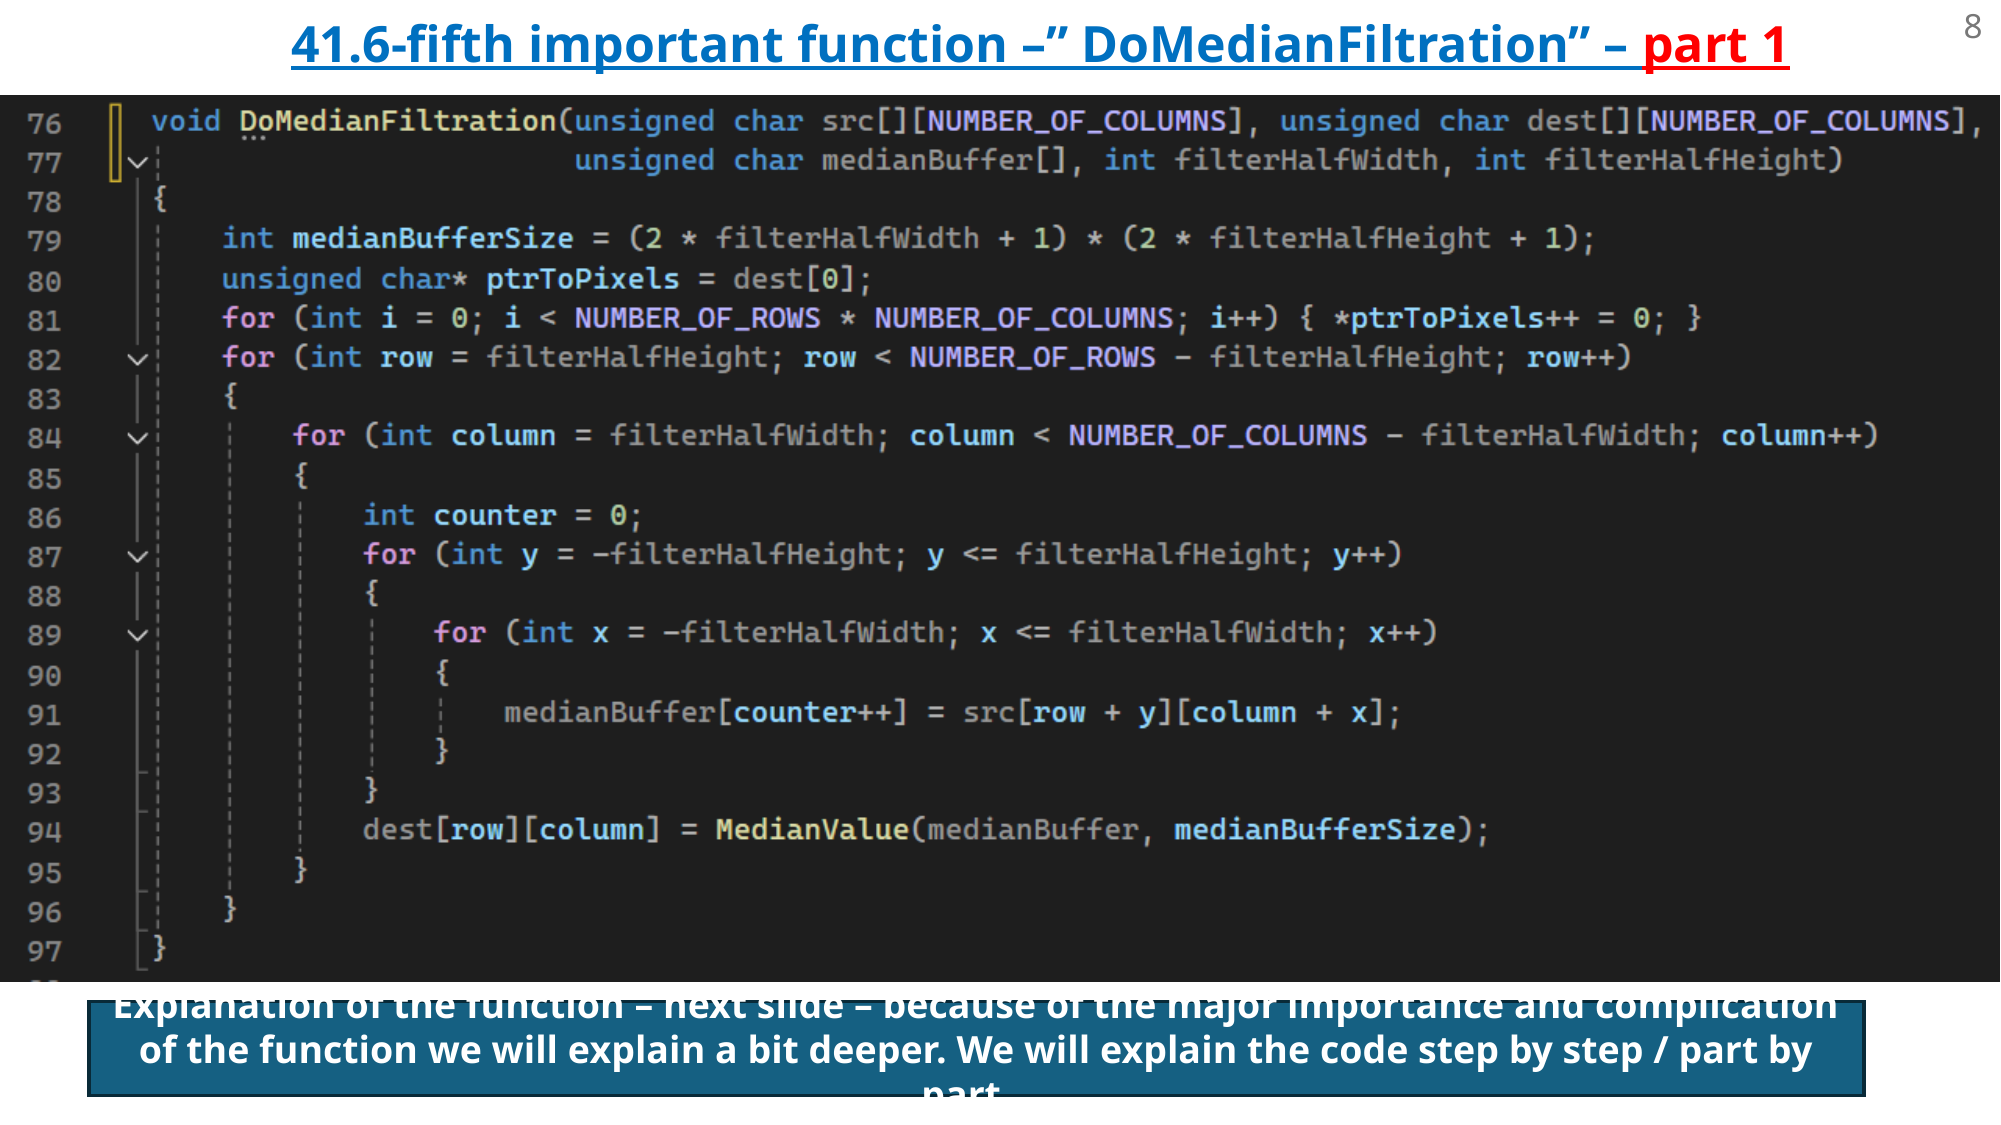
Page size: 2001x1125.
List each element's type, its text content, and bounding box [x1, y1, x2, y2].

slide_number 8 [1949, 0, 2000, 58]
picture [0, 94, 2000, 982]
text_box 41.6-fifth important function –” DoMedianFiltration” – part 1 [276, 0, 1949, 94]
text_box Explanation of the function – next slide – because of the major importance and complication of the function we will explain a bit deeper. We will explain the code step by step / part by part . [87, 1000, 1866, 1097]
